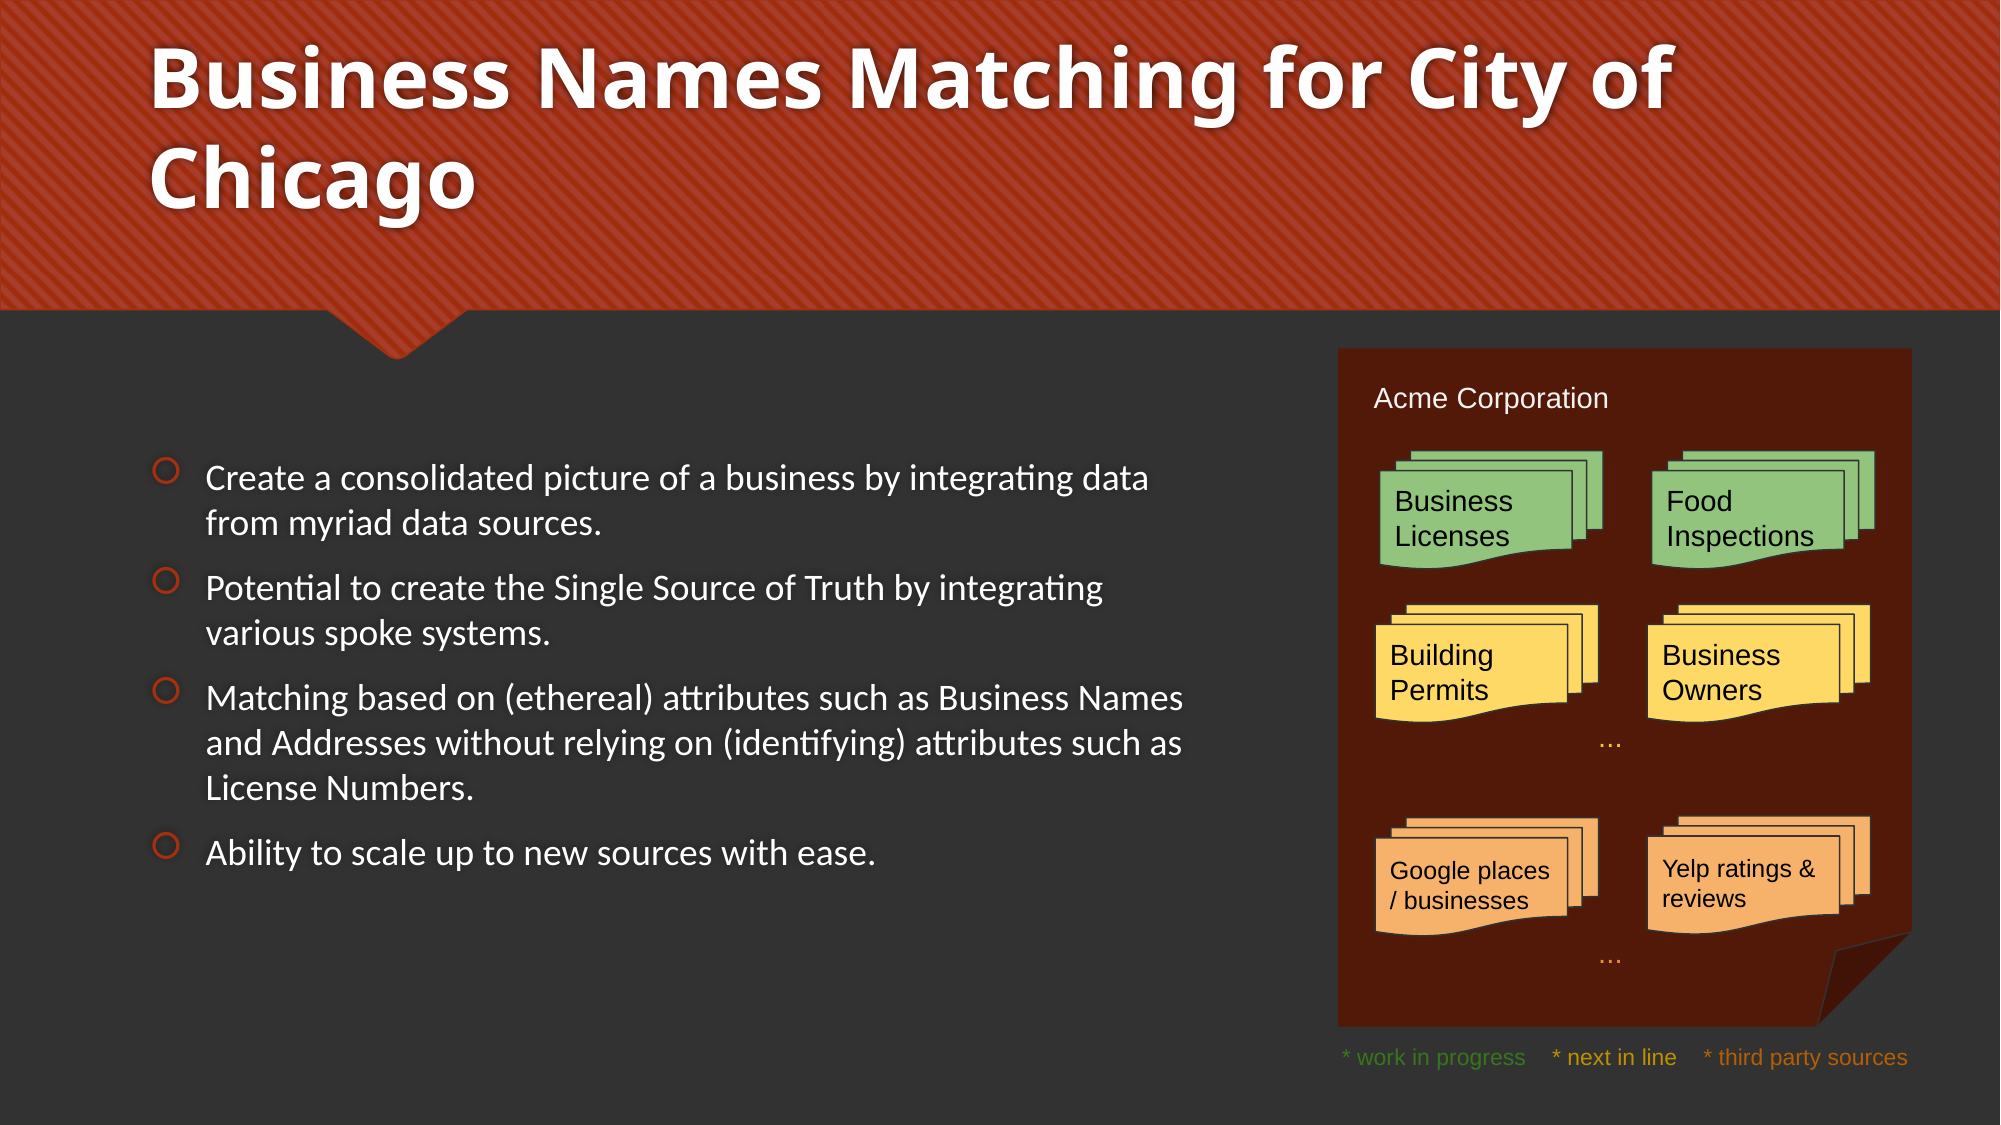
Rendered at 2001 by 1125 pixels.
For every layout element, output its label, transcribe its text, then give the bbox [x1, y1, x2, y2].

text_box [1311, 347, 1939, 1085]
list Create a consolidated picture of a business by integrating data from myriad data sources. Potential to create the Single Source of Truth by integrating various spoke systems. Matching based on (ethereal) attributes such as Business Names and Addresses without relying on (identifying) attributes such as License Numbers. Ability to scale up to new sources with ease. [134, 364, 1228, 962]
title Business Names Matching for City of Chicago [132, 73, 1868, 233]
